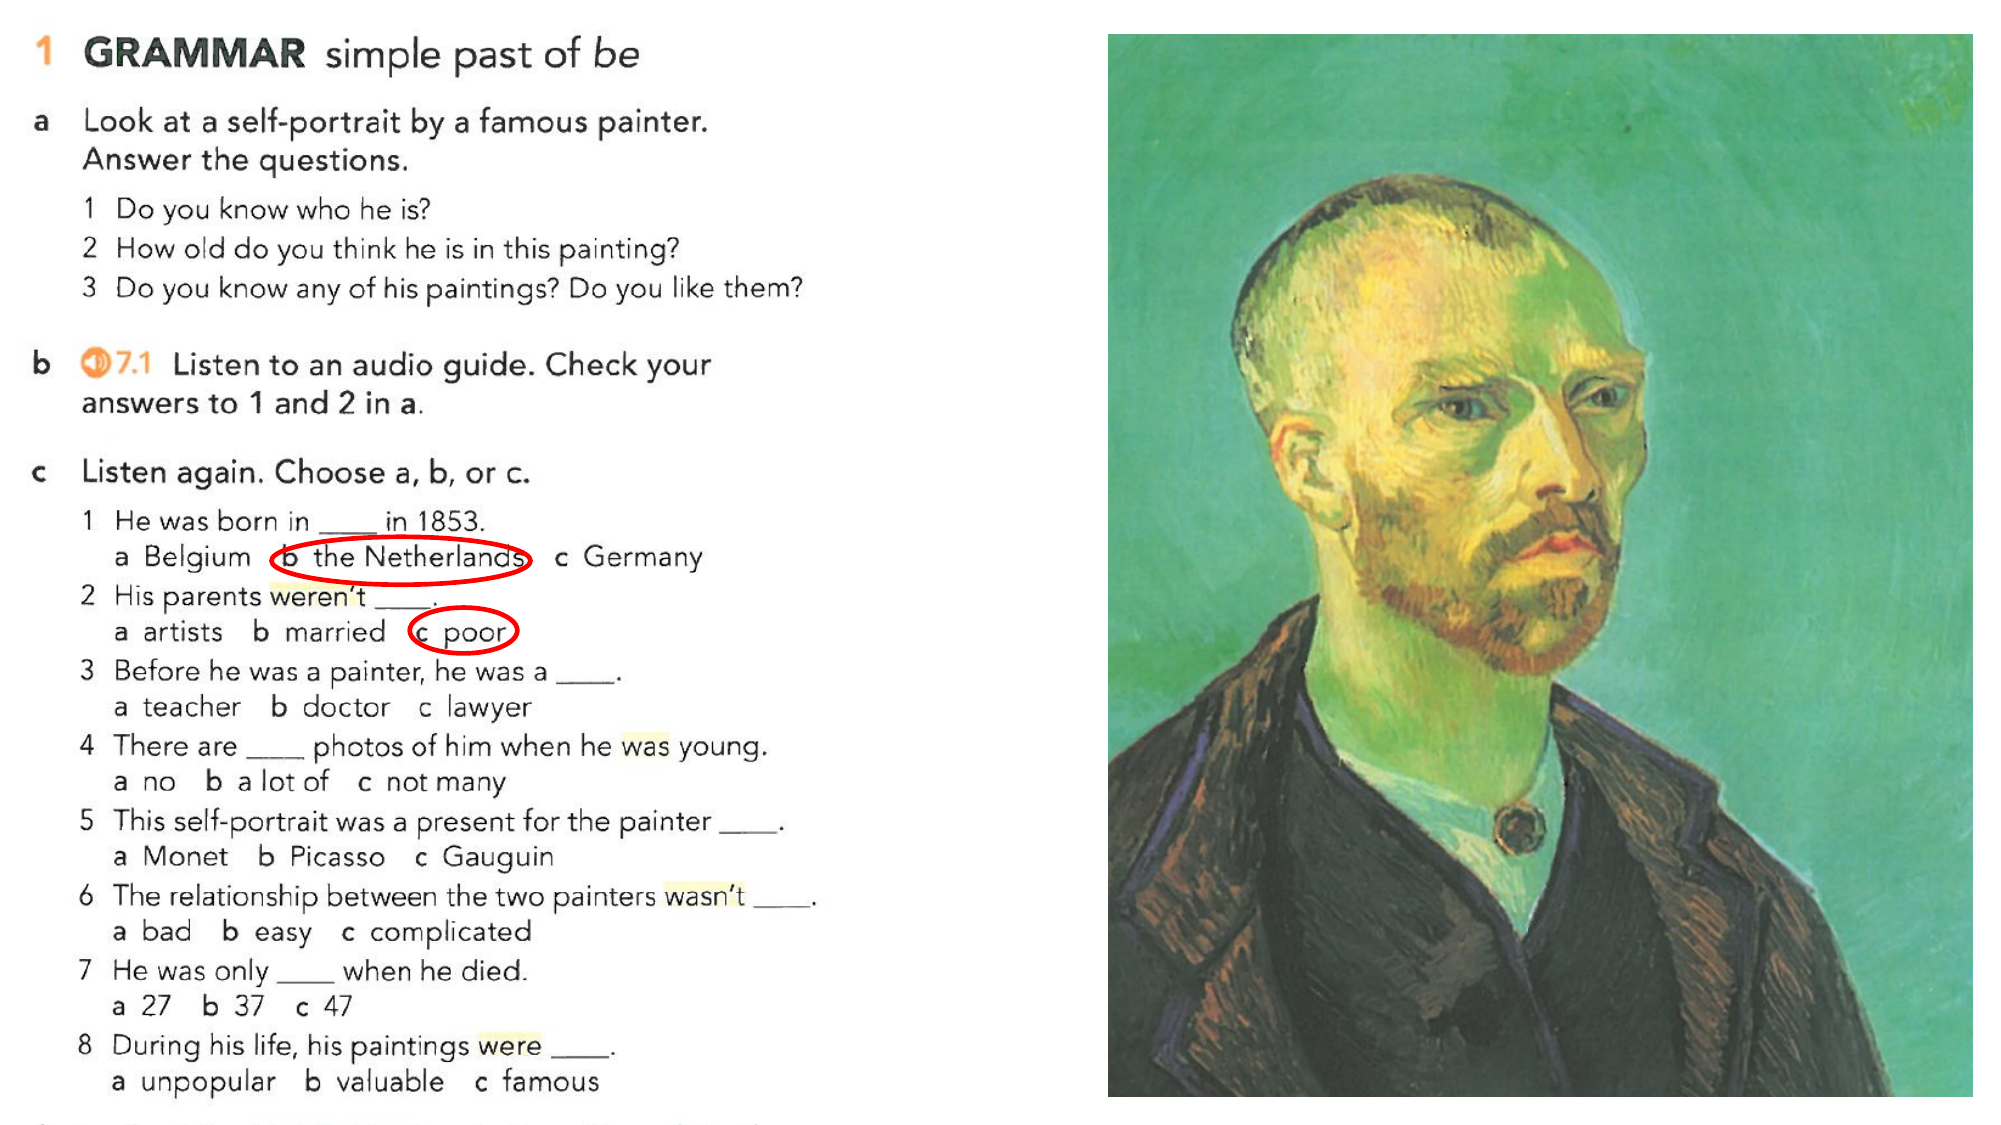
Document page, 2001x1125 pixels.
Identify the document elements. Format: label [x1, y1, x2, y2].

list [0, 5, 842, 1125]
picture [1108, 34, 1973, 1097]
